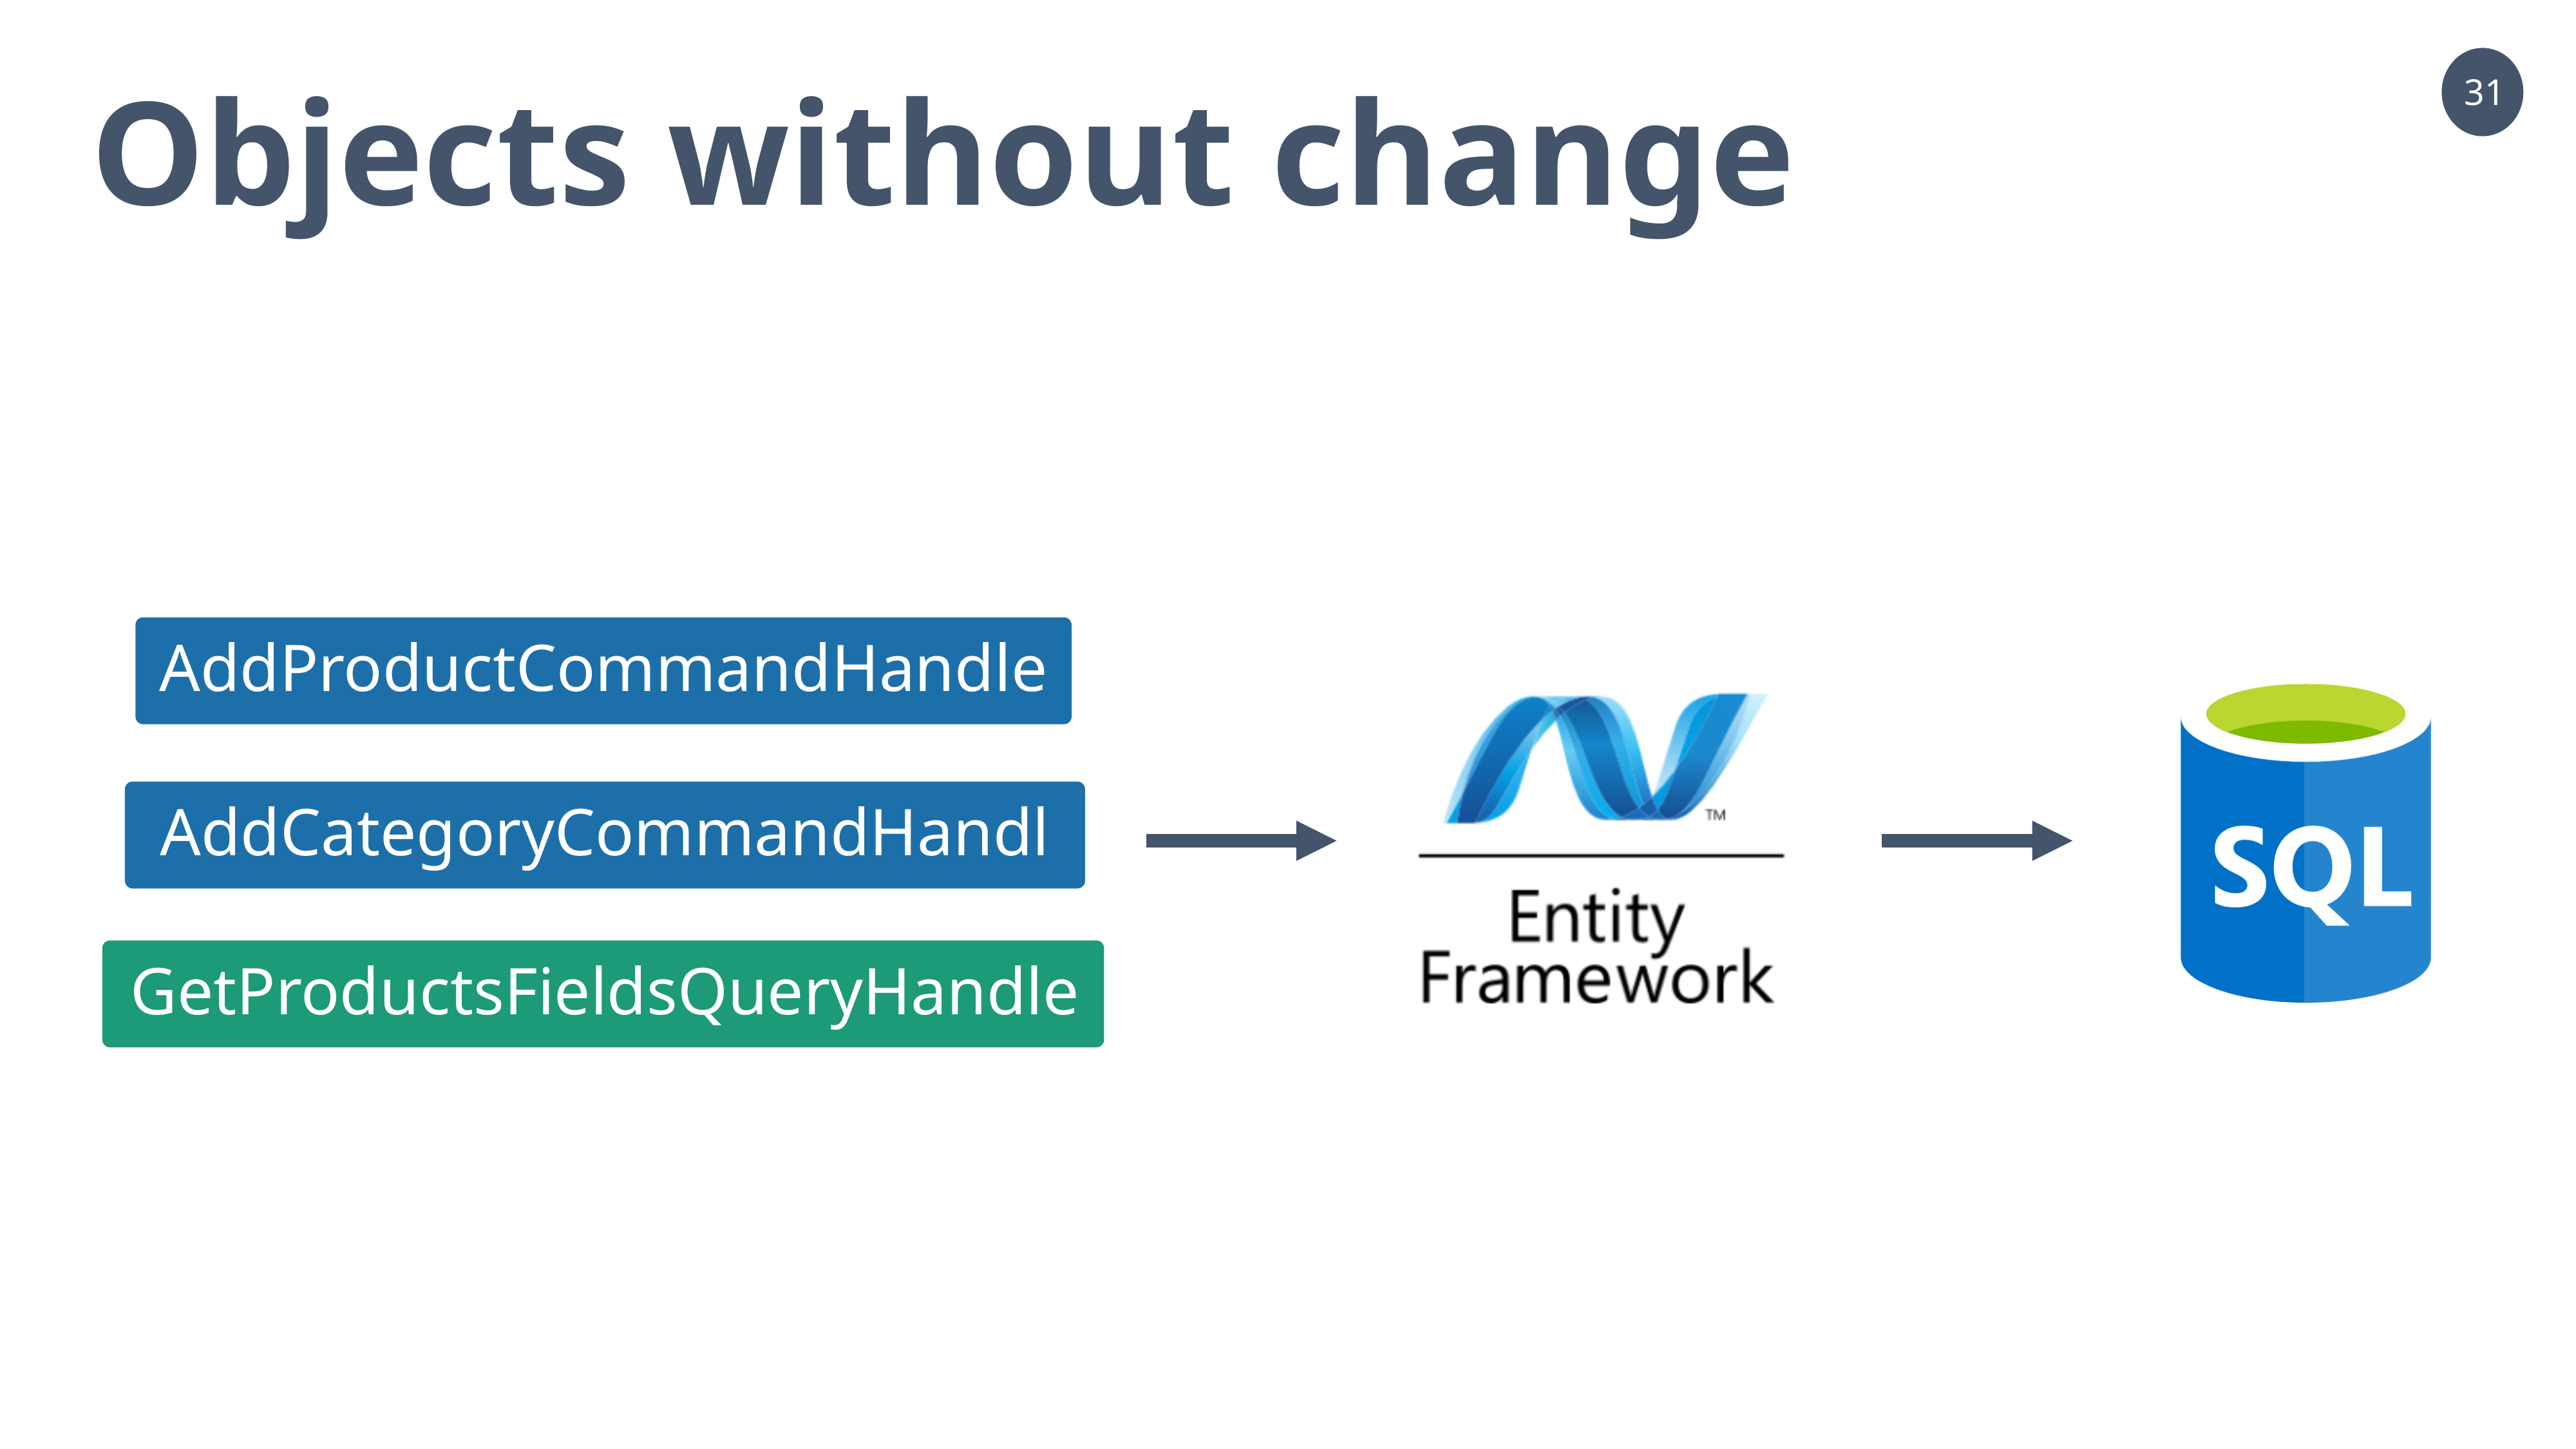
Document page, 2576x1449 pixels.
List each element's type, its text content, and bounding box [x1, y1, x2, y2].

text_box [101, 942, 104, 1046]
picture [2139, 670, 2472, 1003]
text_box AddCategoryCommandHandler [124, 781, 1085, 956]
picture [1412, 654, 1800, 1043]
text_box GetProductsFieldsQueryHandler [104, 940, 1106, 1115]
text_box AddProductCommandHandler [135, 617, 1072, 781]
text_box Objects without change [81, 57, 2439, 239]
